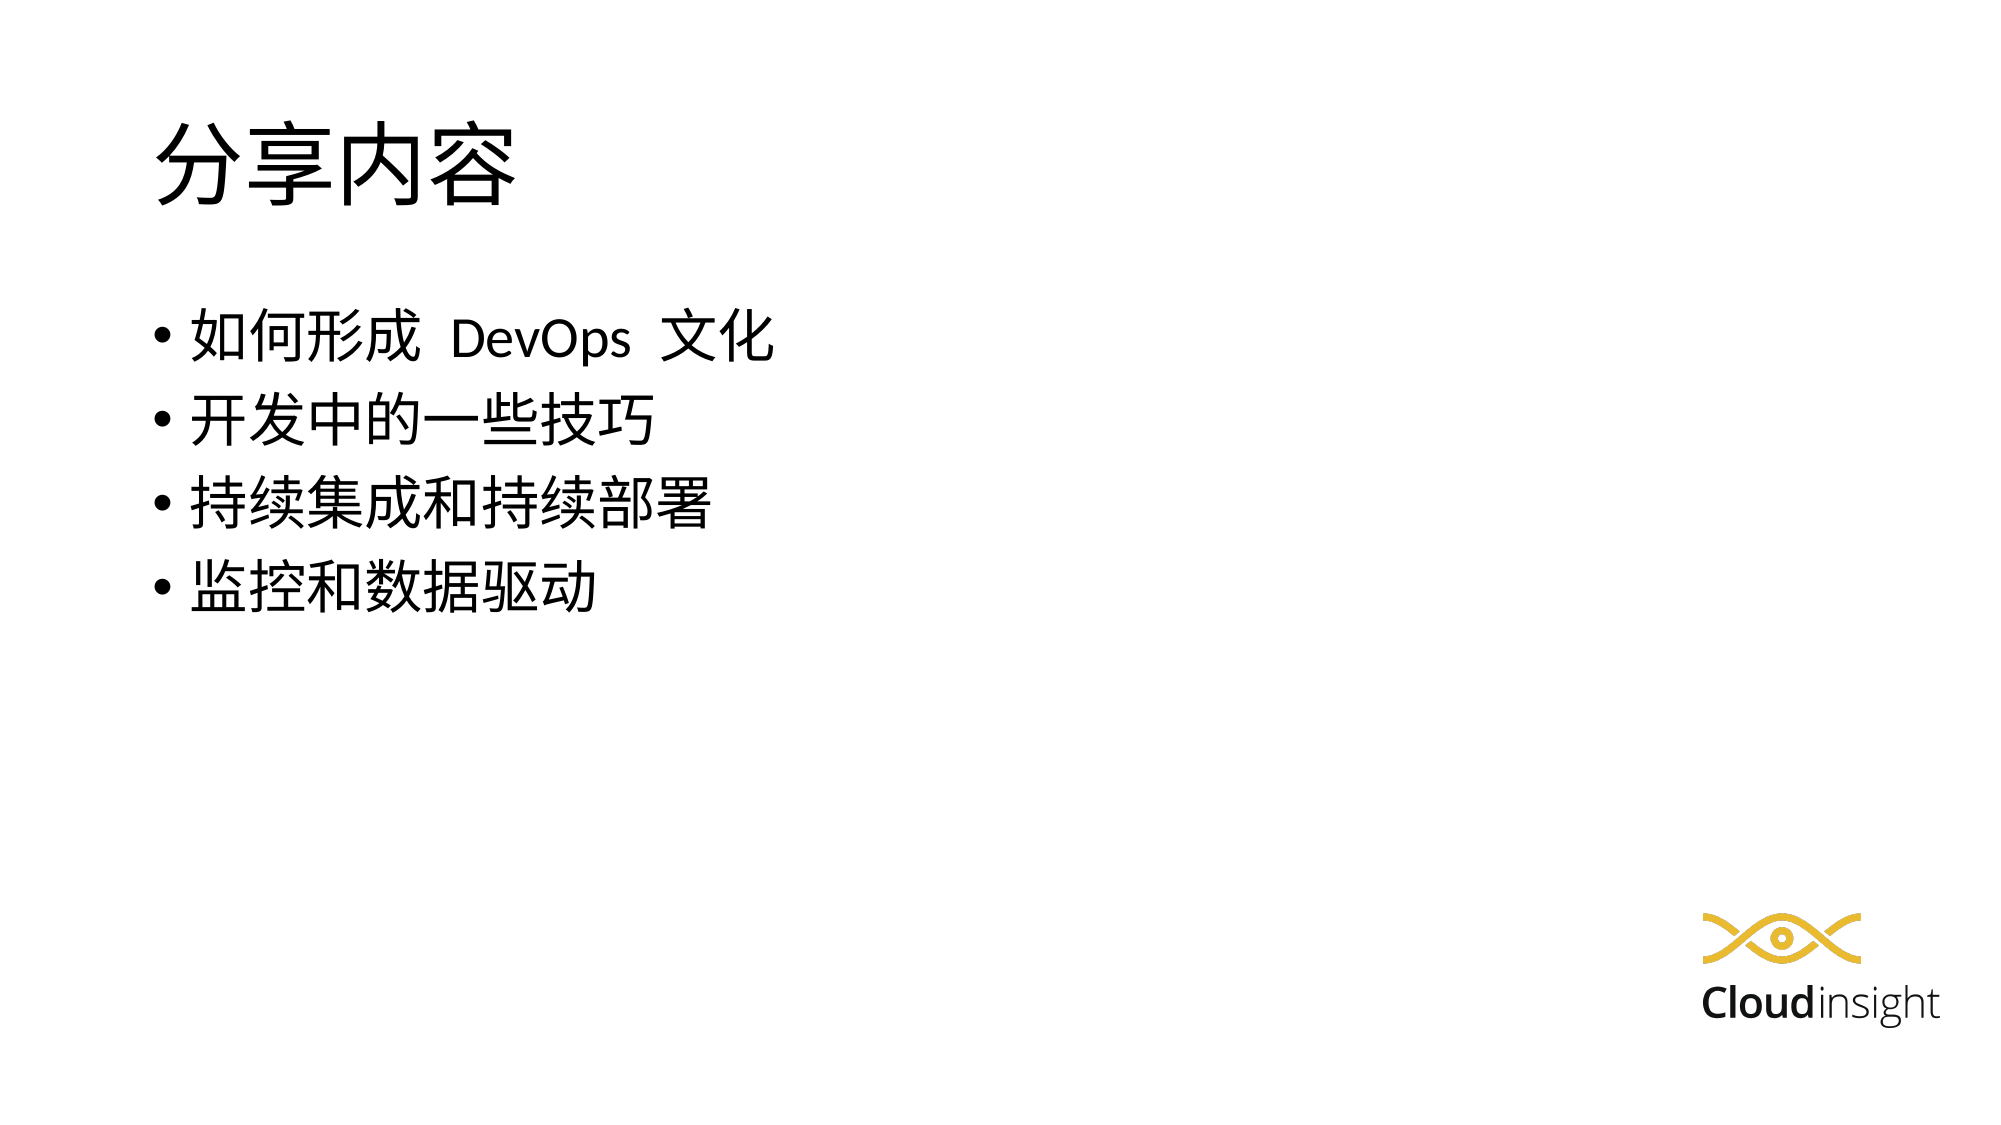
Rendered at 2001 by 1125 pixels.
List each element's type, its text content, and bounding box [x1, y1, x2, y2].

title 分享内容 [137, 59, 1863, 278]
picture [1703, 913, 1940, 1028]
list 如何形成 DevOps 文化 开发中的一些技巧 持续集成和持续部署 监控和数据驱动 [137, 299, 1863, 1014]
